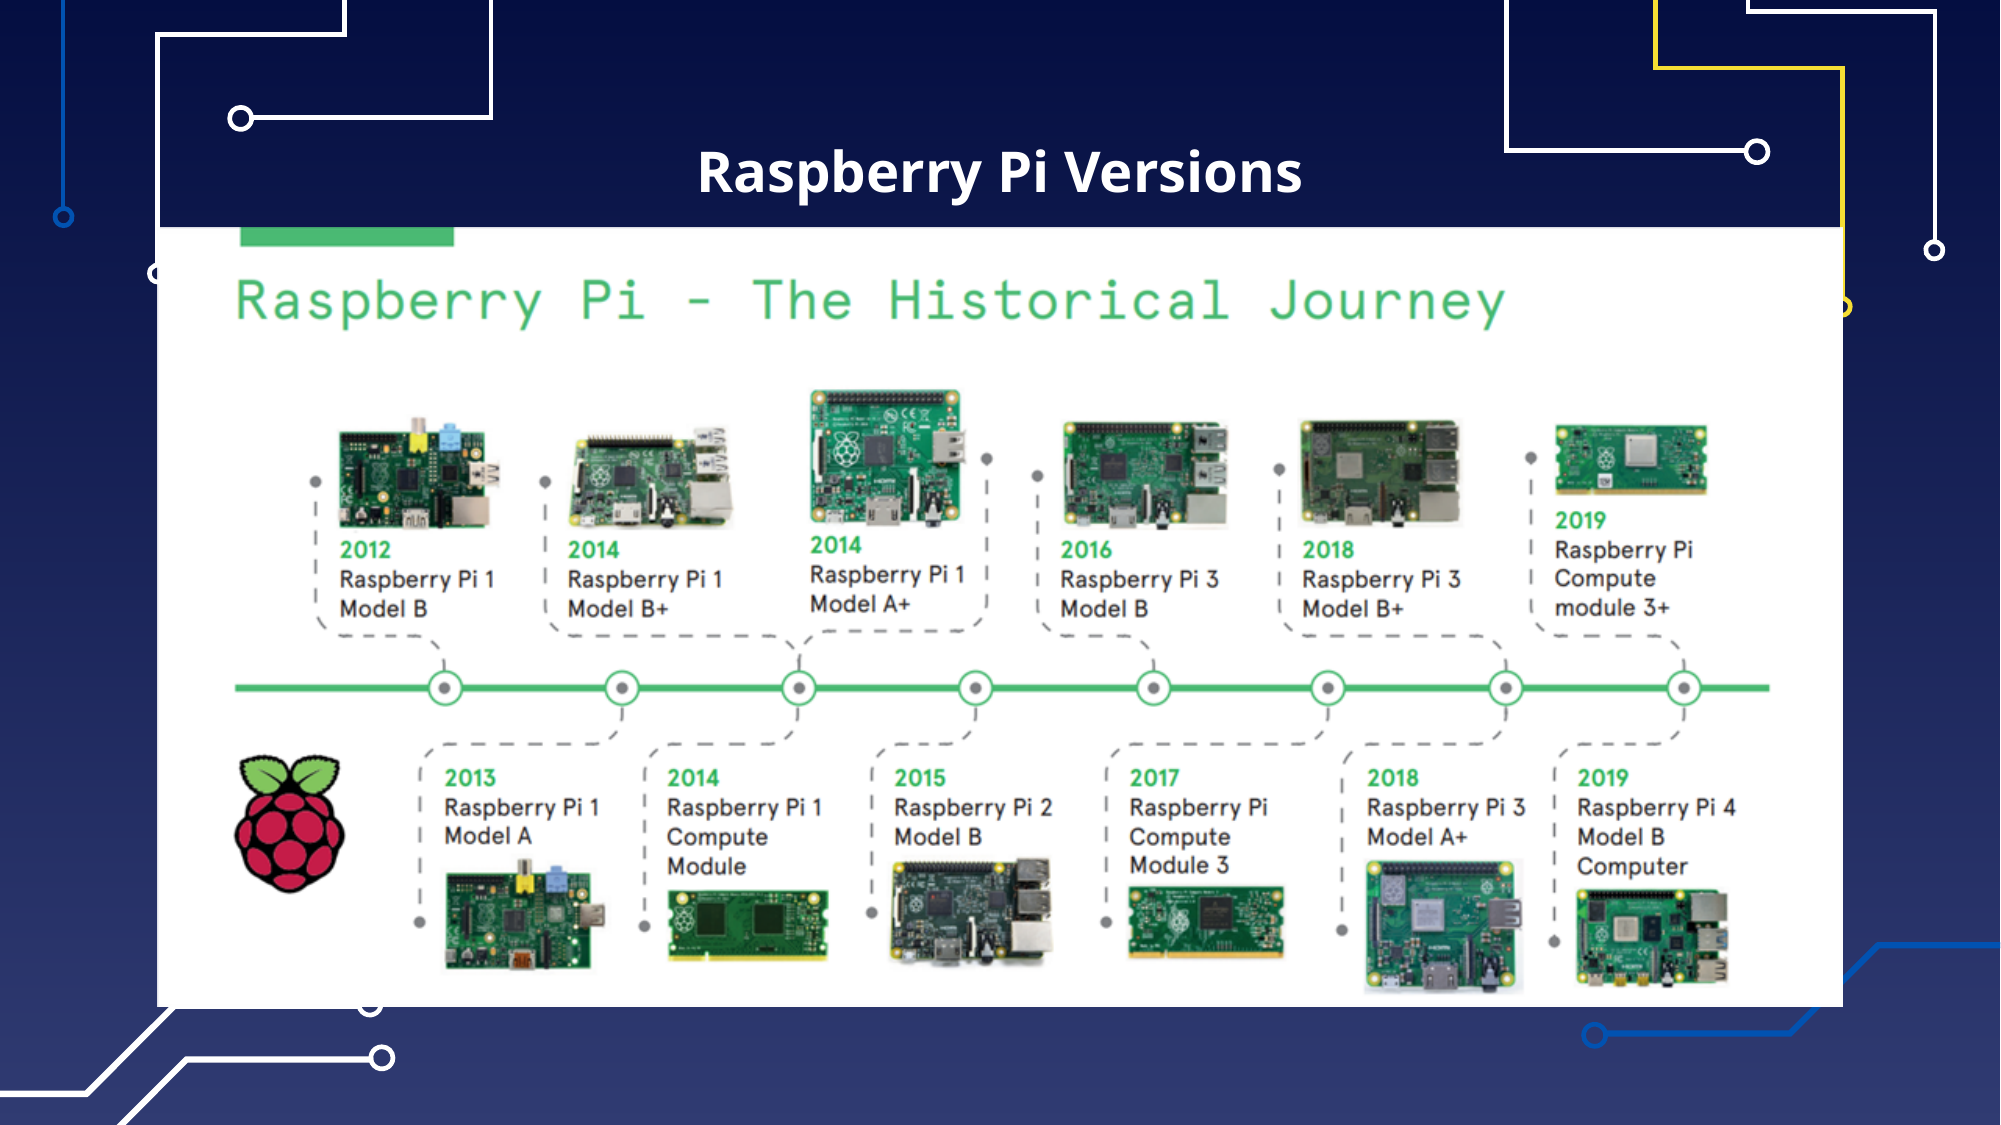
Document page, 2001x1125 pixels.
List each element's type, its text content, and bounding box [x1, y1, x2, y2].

picture [156, 226, 1844, 1008]
title Raspberry Pi Versions [356, 118, 1644, 223]
